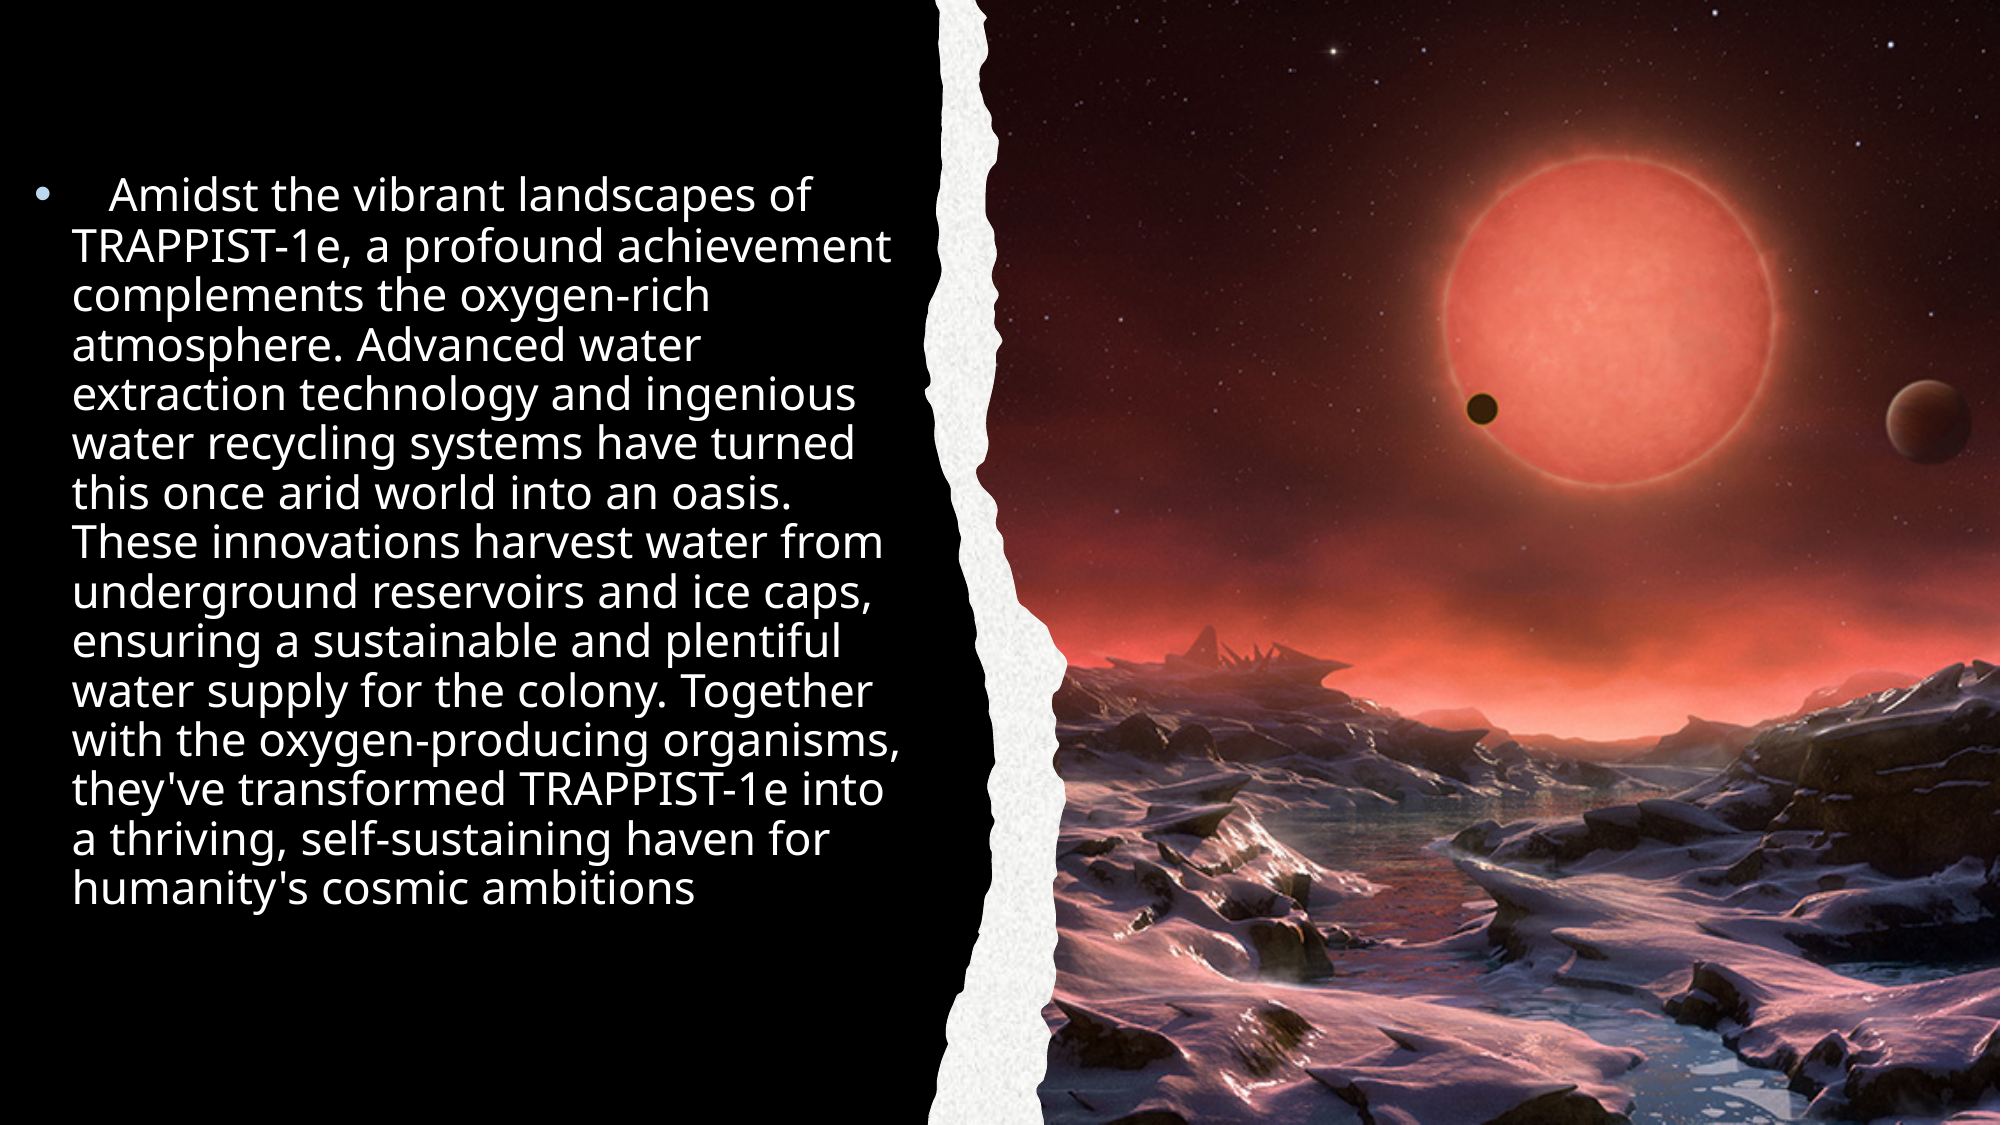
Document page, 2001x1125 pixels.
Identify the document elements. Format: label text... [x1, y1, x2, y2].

text_box [0, 0, 923, 1125]
picture [1068, 0, 2000, 1125]
list Amidst the vibrant landscapes of TRAPPIST-1e, a profound achievement complements the oxygen-rich atmosphere. Advanced water extraction technology and ingenious water recycling systems have turned this once arid world into an oasis. These innovations harvest water from underground reservoirs and ice caps, ensuring a sustainable and plentiful water supply for the colony. Together with the oxygen-producing organisms, they've transformed TRAPPIST-1e into a thriving, self-sustaining haven for humanity's cosmic ambitions [19, 161, 923, 1020]
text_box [923, 0, 1068, 1125]
